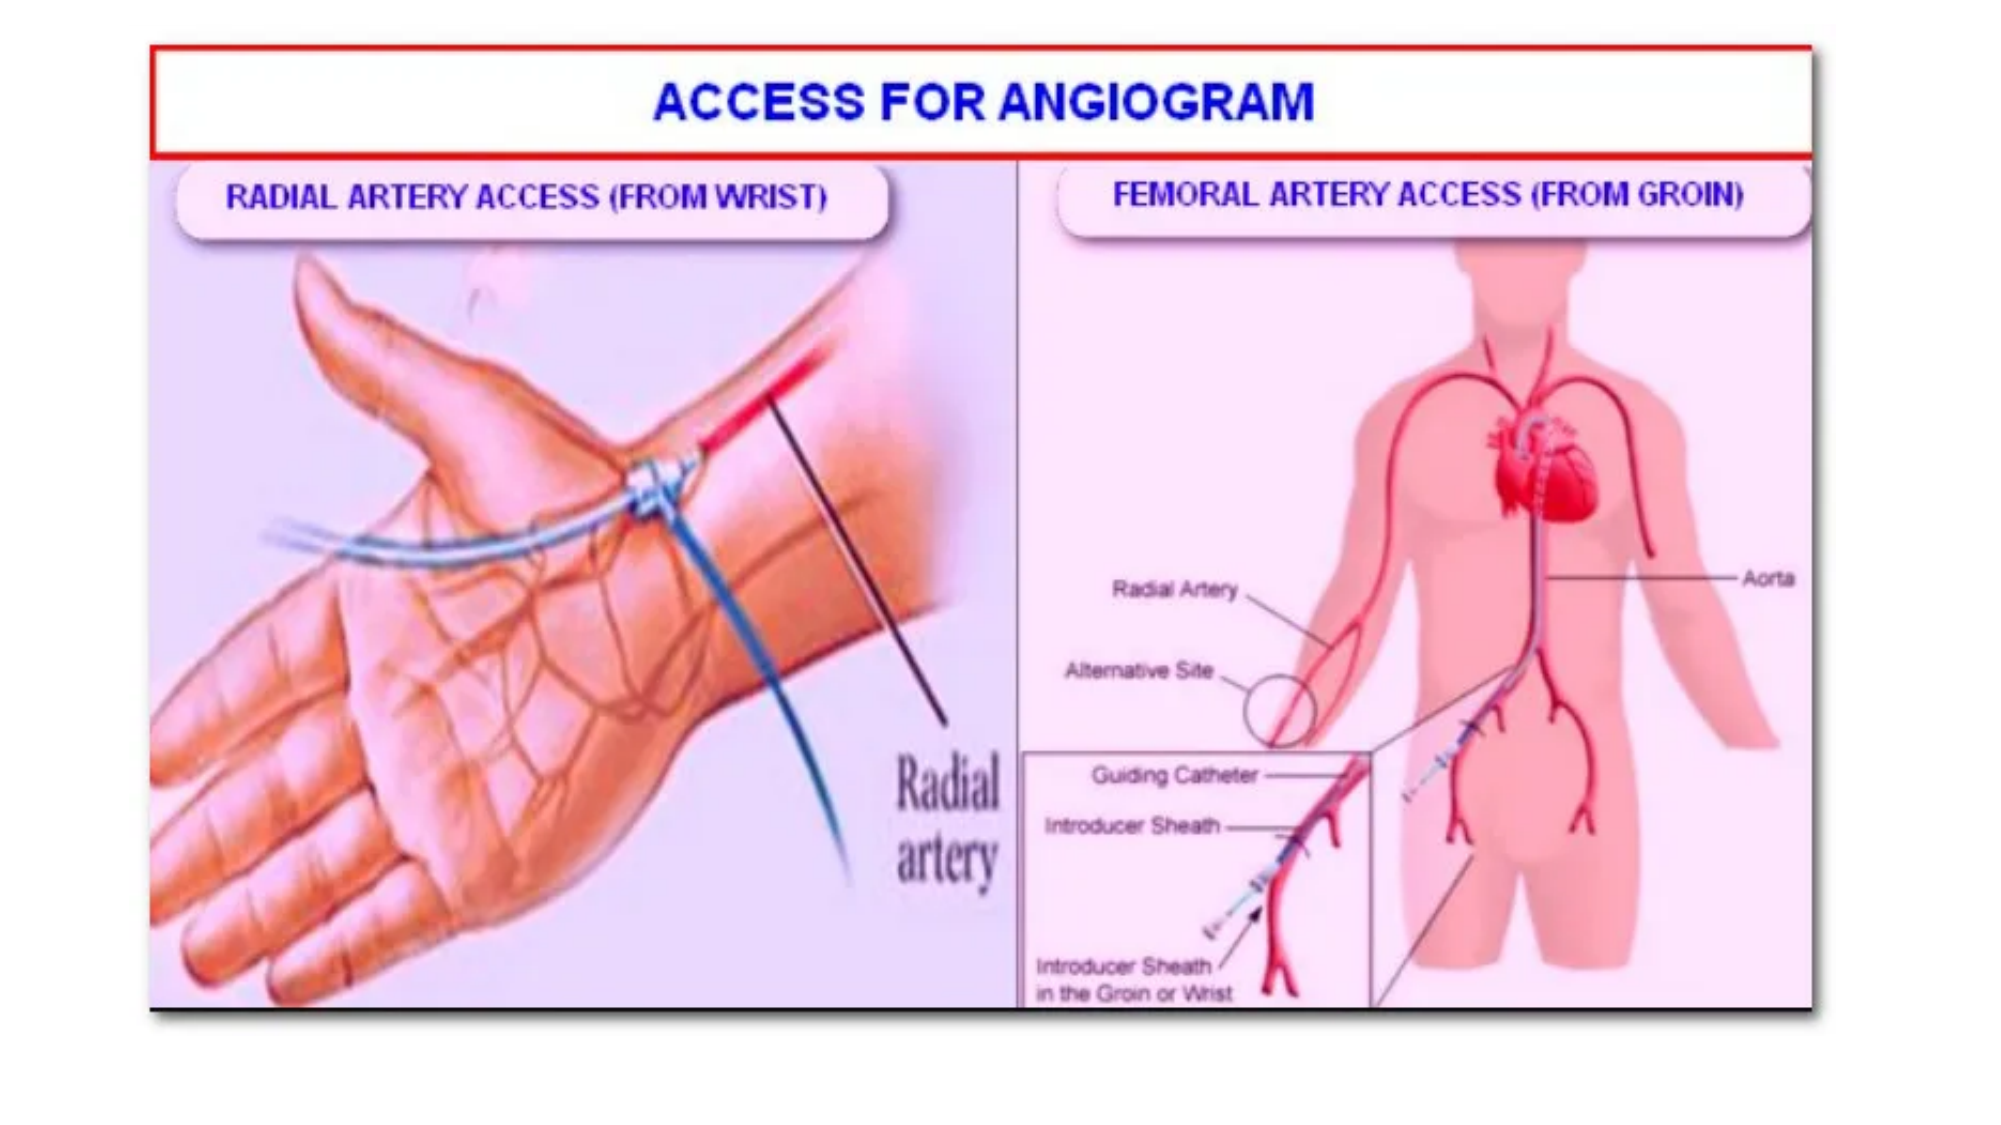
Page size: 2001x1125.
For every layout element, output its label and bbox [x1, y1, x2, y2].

picture [129, 23, 1837, 1036]
